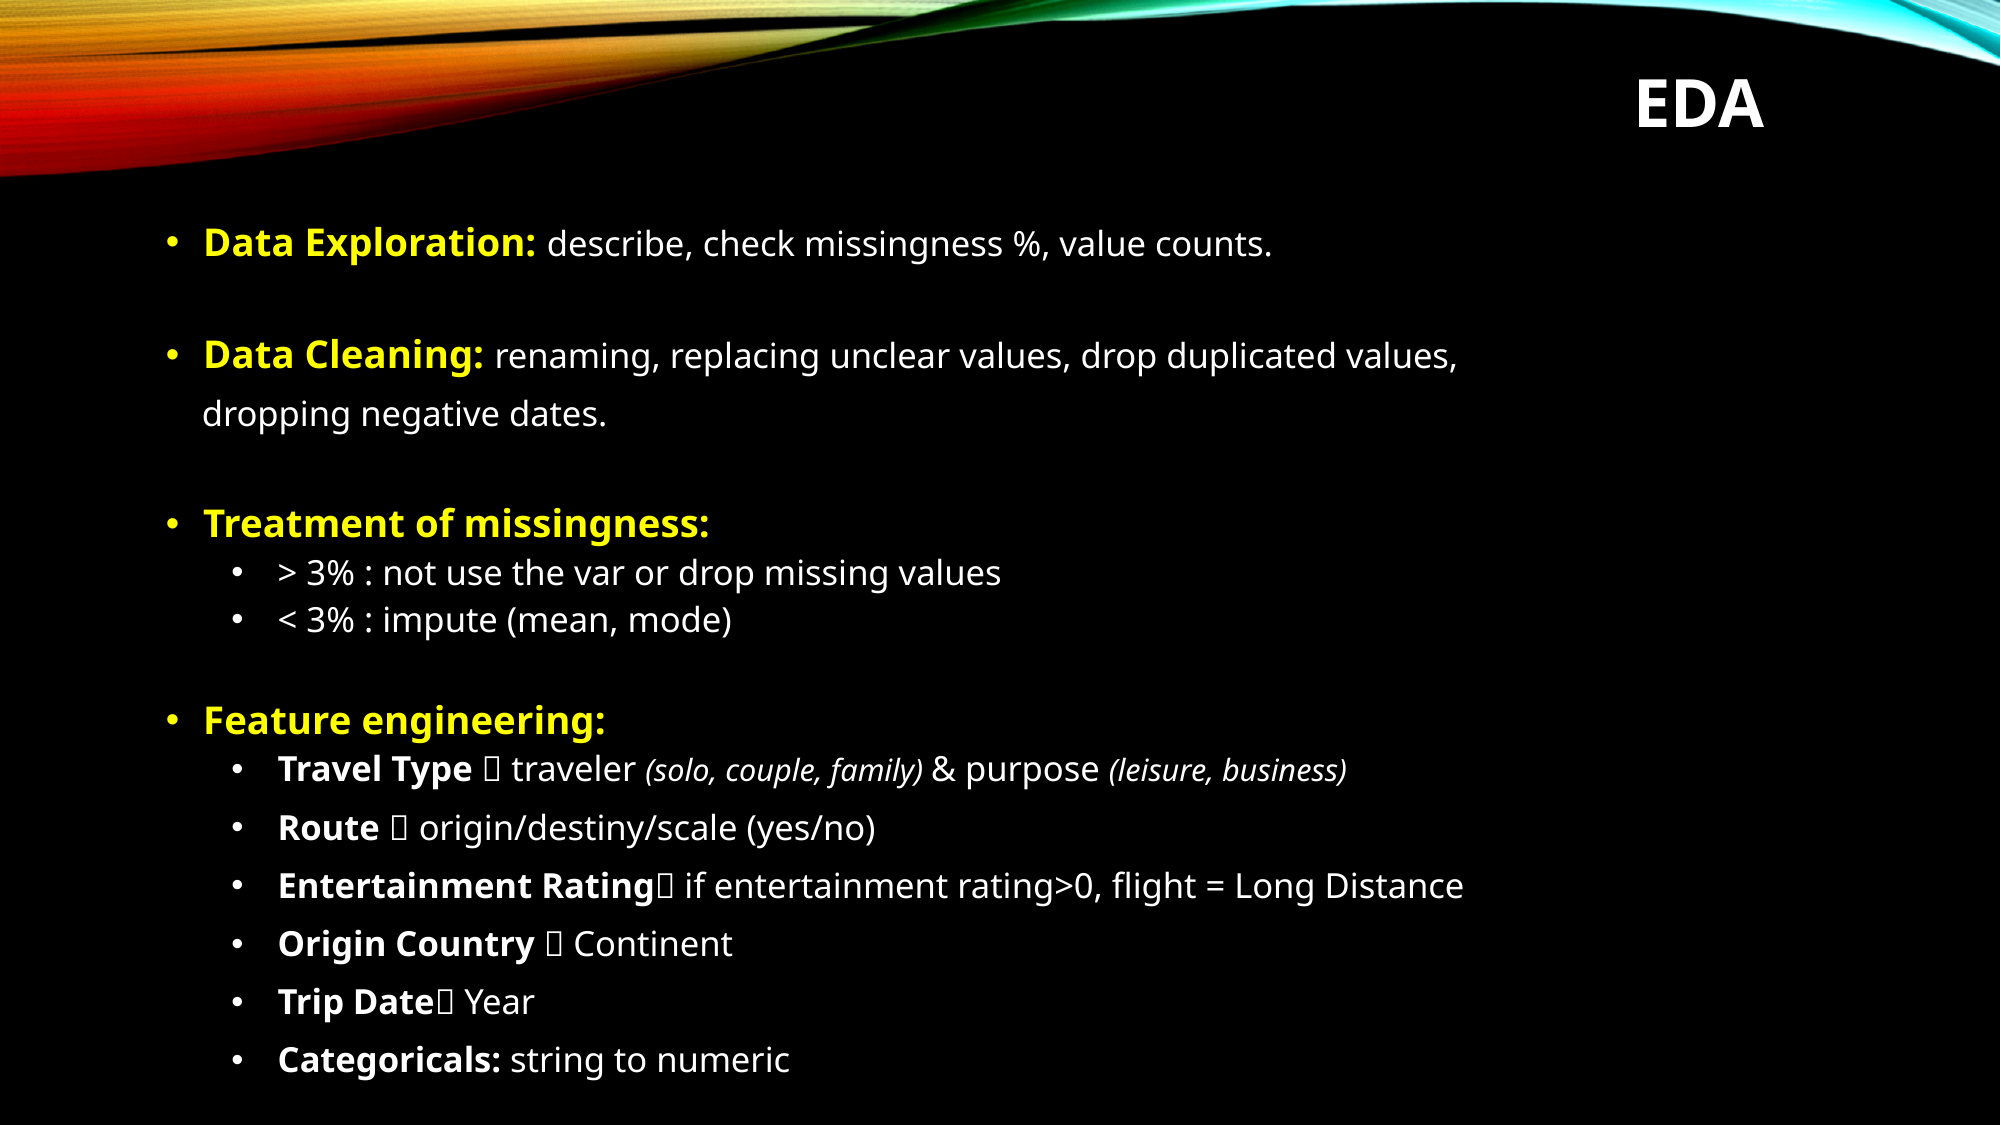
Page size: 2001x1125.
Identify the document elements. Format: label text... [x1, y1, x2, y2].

list Data Exploration: describe, check missingness %, value counts. Data Cleaning: renaming, replacing unclear values, drop duplicated values, dropping negative dates. Treatment of missingness: > 3% : not use the var or drop missing values < 3% : impute (mean, mode) Feature engineering: Travel Type  traveler (solo, couple, family) & purpose (leisure, business) Route  origin/destiny/scale (yes/no) Entertainment Rating if entertainment rating>0, flight = Long Distance Origin Country  Continent Trip Date Year Categoricals: string to numeric [150, 215, 1915, 1094]
title eda [733, 45, 1780, 167]
picture [0, 0, 2000, 178]
